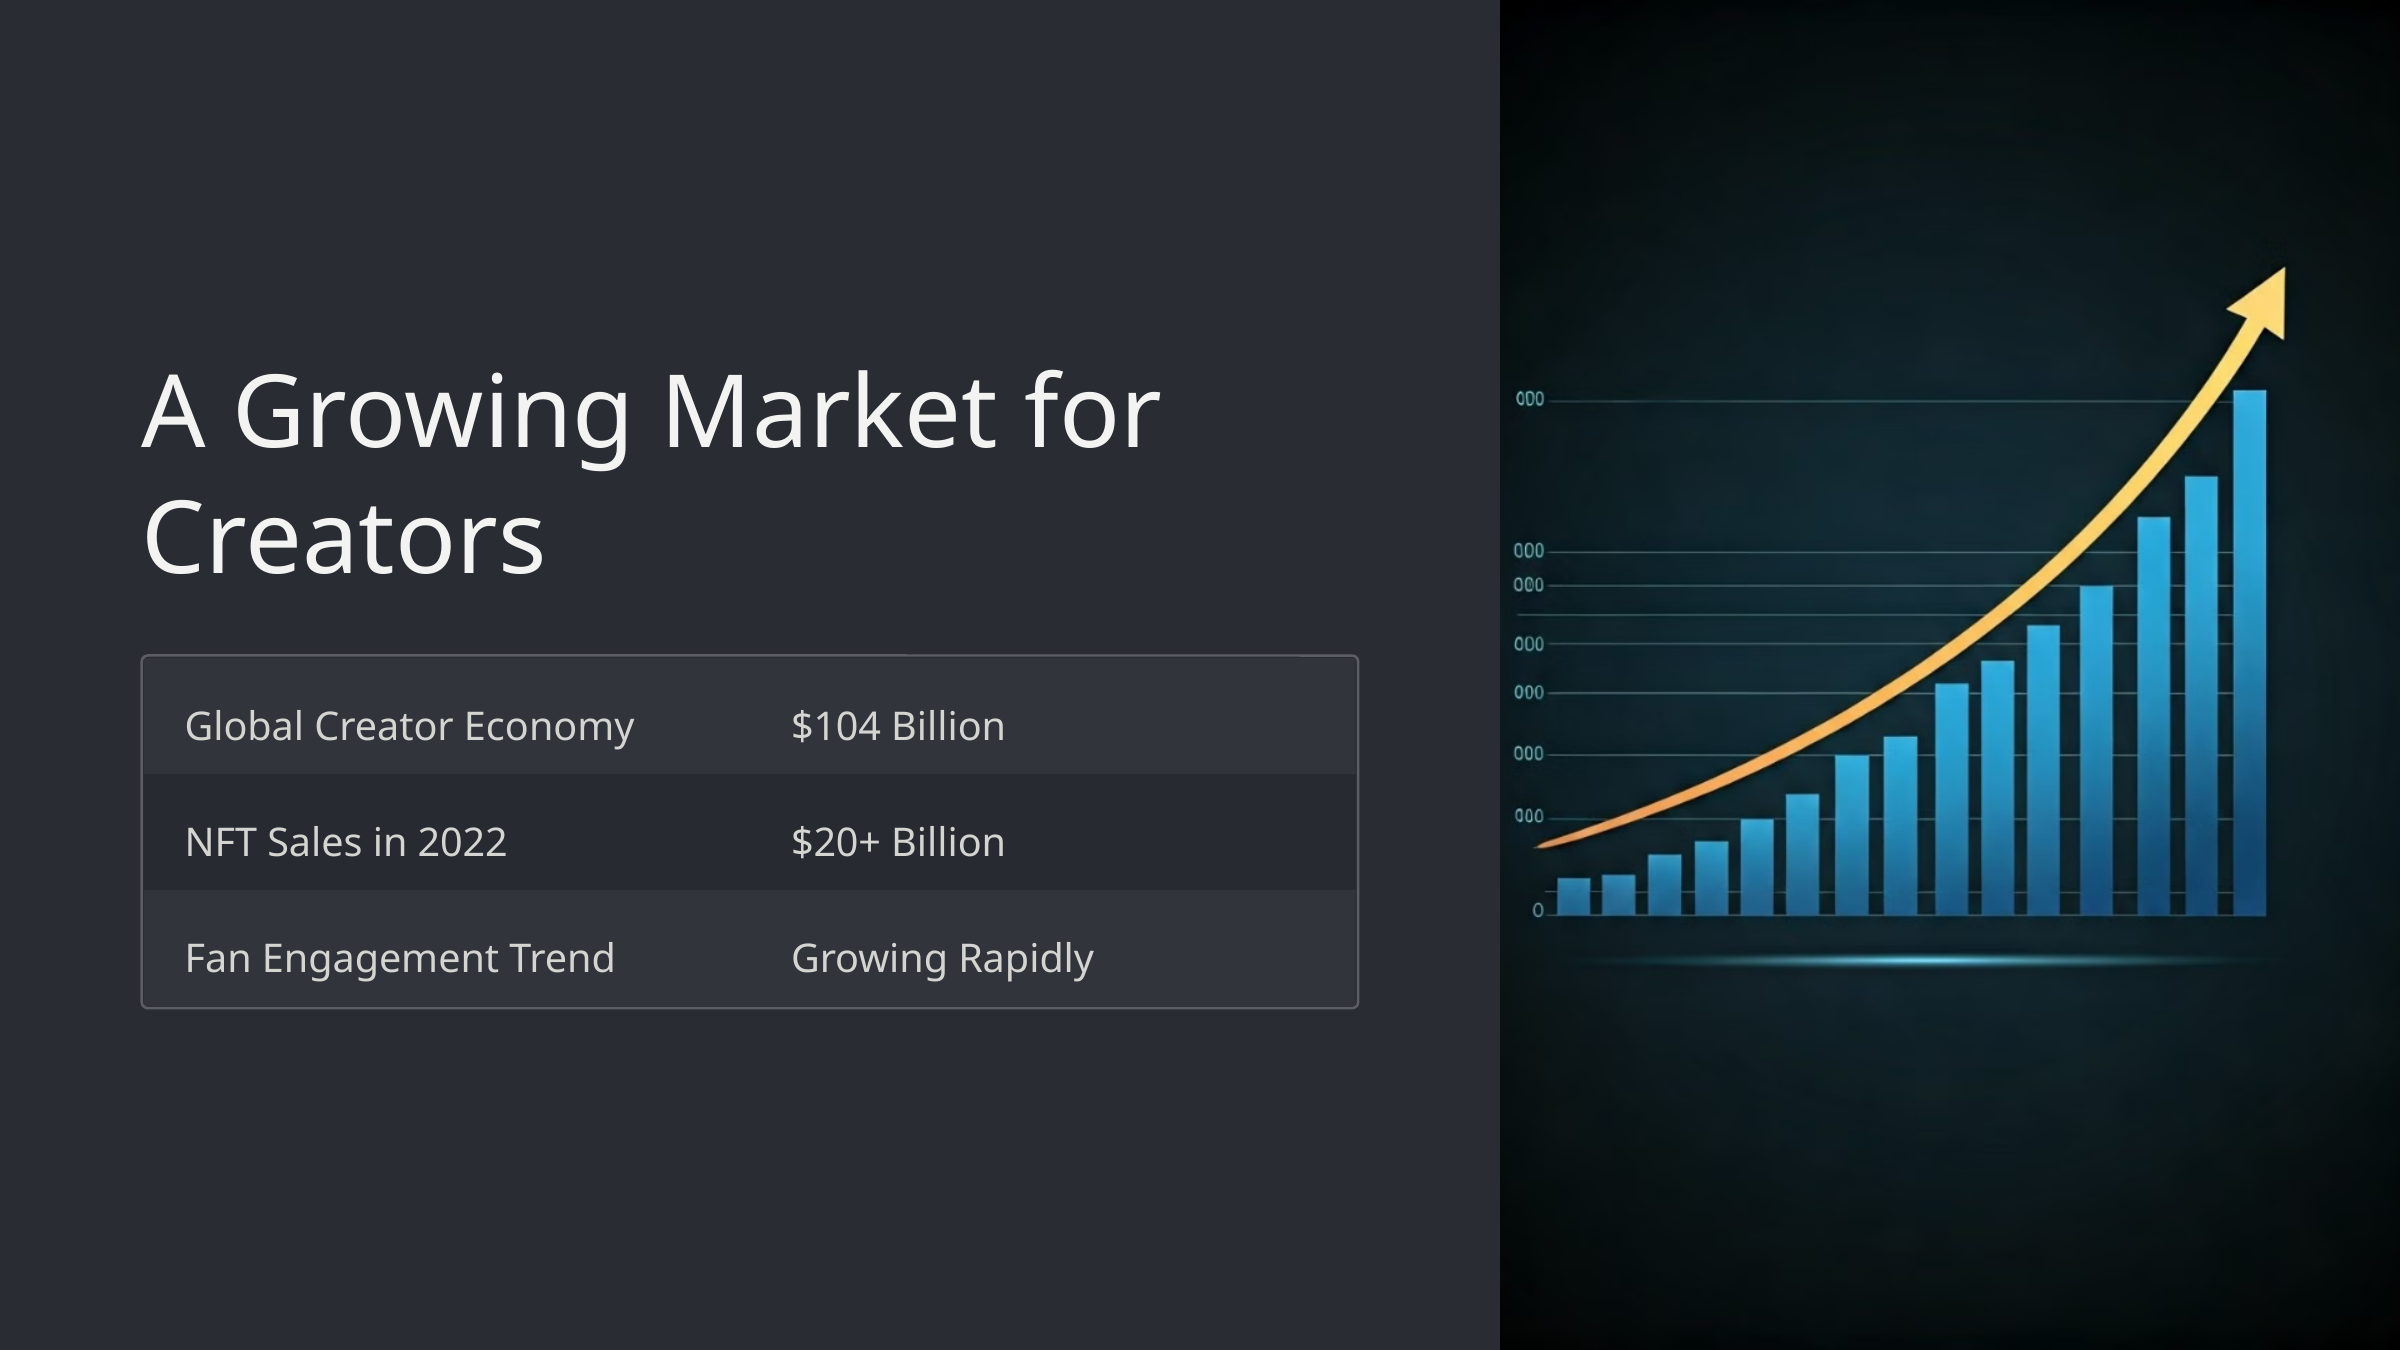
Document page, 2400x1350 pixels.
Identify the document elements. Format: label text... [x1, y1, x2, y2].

text_box A Growing Market for Creators [141, 341, 1359, 595]
text_box [144, 773, 1356, 889]
text_box Growing Rapidly [791, 915, 1316, 981]
text_box [141, 655, 1359, 1009]
text_box [144, 889, 1356, 1006]
text_box NFT Sales in 2022 [184, 799, 709, 865]
text_box Global Creator Economy [184, 683, 709, 749]
picture [1499, 0, 2400, 1350]
text_box $104 Billion [791, 683, 1316, 749]
text_box [144, 658, 1356, 773]
text_box $20+ Billion [791, 799, 1316, 865]
text_box Fan Engagement Trend [184, 915, 709, 981]
